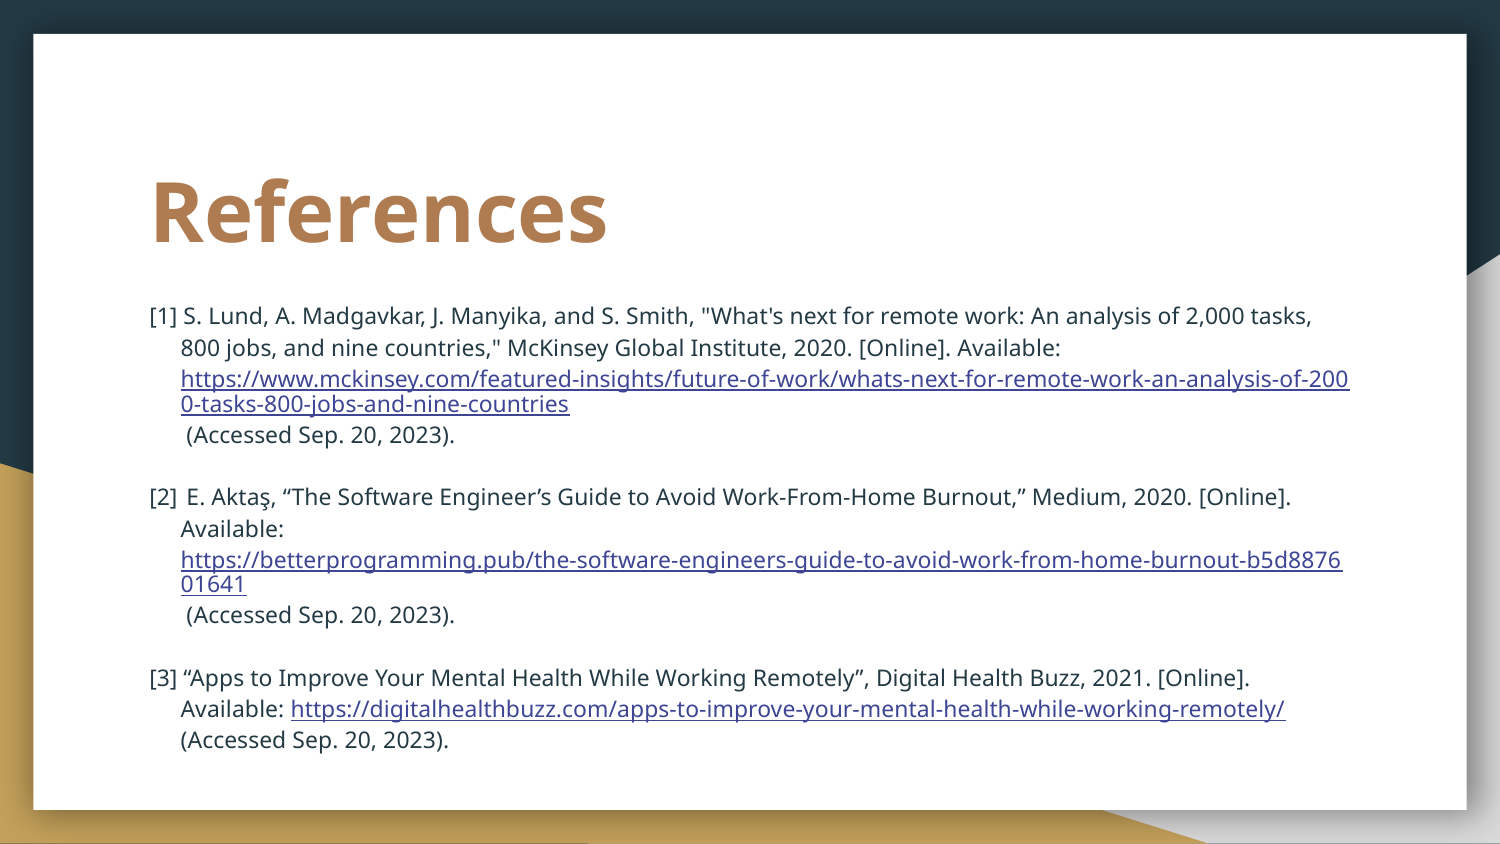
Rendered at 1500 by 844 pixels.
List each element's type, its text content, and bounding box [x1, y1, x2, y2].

list [1] S. Lund, A. Madgavkar, J. Manyika, and S. Smith, "What's next for remote work: An analysis of 2,000 tasks, 800 jobs, and nine countries," McKinsey Global Institute, 2020. [Online]. Available: https://www.mckinsey.com/featured-insights/future-of-work/whats-next-for-remote-work-an-analysis-of-2000-tasks-800-jobs-and-nine-countries (Accessed Sep. 20, 2023). [2] E. Aktaş, “The Software Engineer’s Guide to Avoid Work-From-Home Burnout,” Medium, 2020. [Online]. Available: https://betterprogramming.pub/the-software-engineers-guide-to-avoid-work-from-home-burnout-b5d887601641 (Accessed Sep. 20, 2023). [3] “Apps to Improve Your Mental Health While Working Remotely”, Digital Health Buzz, 2021. [Online]. Available: https://digitalhealthbuzz.com/apps-to-improve-your-mental-health-while-working-remotely/ (Accessed Sep. 20, 2023). [134, 285, 1366, 729]
title References [134, 138, 1366, 285]
